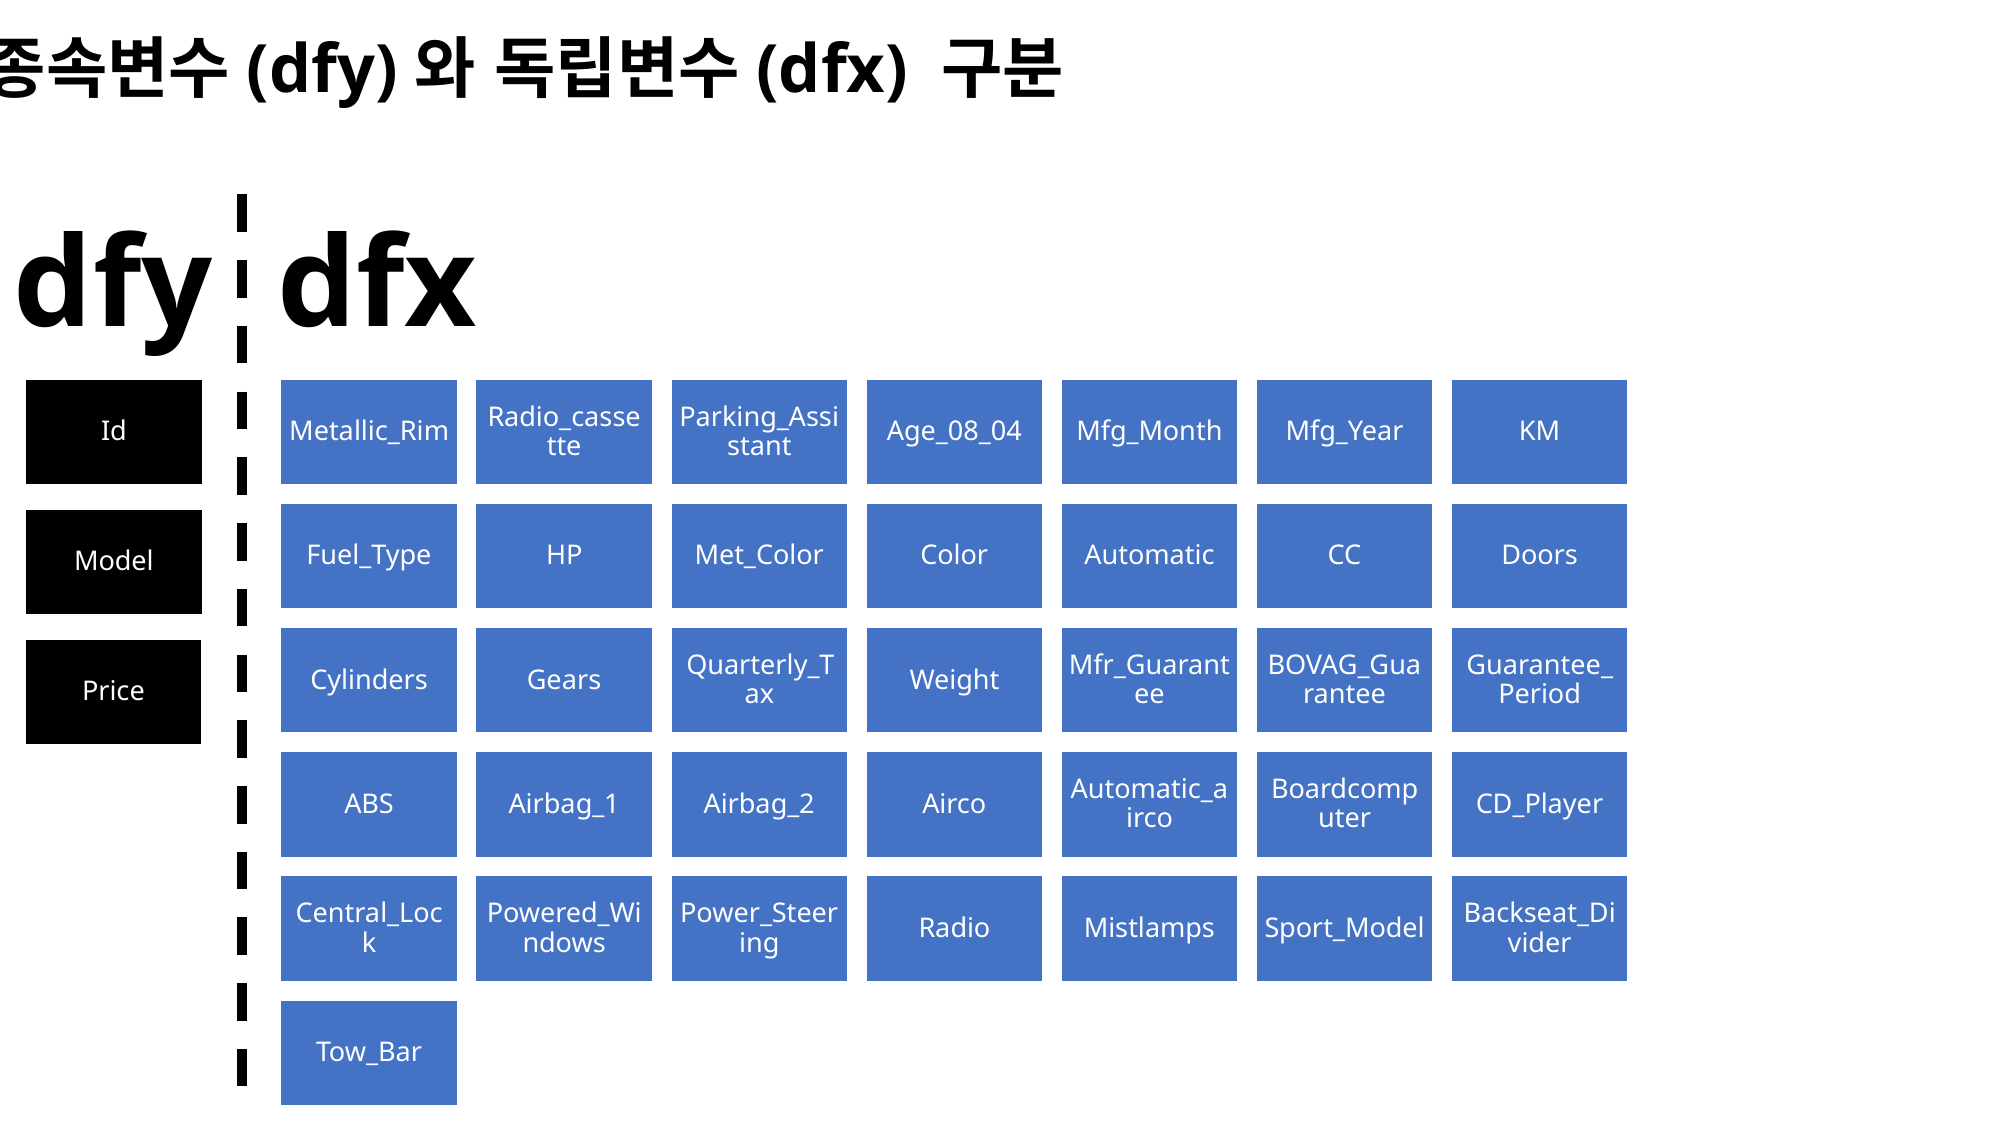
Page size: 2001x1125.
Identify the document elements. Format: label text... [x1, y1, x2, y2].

text_box dfx [262, 194, 492, 360]
text_box Mfg_Year [1255, 378, 1434, 486]
text_box CC [1255, 502, 1434, 610]
text_box Weight [865, 626, 1044, 735]
text_box ABS [279, 750, 459, 859]
text_box Central_Lock [279, 874, 459, 983]
text_box Power_Steering [670, 874, 849, 983]
text_box HP [474, 502, 654, 610]
text_box Airco [865, 750, 1044, 859]
text_box Met_Color [670, 502, 849, 610]
text_box Powered_Windows [474, 874, 654, 983]
text_box Cylinders [279, 626, 459, 735]
text_box Boardcomputer [1255, 750, 1434, 859]
text_box 종속변수(dfy)와 독립변수(dfx) 구분 [0, 18, 1080, 114]
text_box Gears [474, 626, 654, 735]
text_box Airbag_1 [474, 750, 654, 859]
text_box Automatic [1060, 502, 1239, 610]
text_box Doors [1450, 502, 1629, 610]
text_box Age_08_04 [865, 378, 1044, 486]
text_box Tow_Bar [279, 999, 459, 1107]
text_box Mfr_Guarantee [1060, 626, 1239, 735]
text_box Id [24, 378, 204, 486]
text_box Quarterly_Tax [670, 626, 849, 735]
text_box Mistlamps [1060, 874, 1239, 983]
text_box Model [24, 508, 204, 616]
text_box Guarantee_Period [1450, 626, 1629, 735]
text_box dfy [0, 194, 228, 360]
text_box Metallic_Rim [279, 378, 459, 486]
text_box Backseat_Divider [1450, 874, 1629, 983]
text_box Automatic_airco [1060, 750, 1239, 859]
text_box BOVAG_Guarantee [1255, 626, 1434, 735]
text_box Price [24, 637, 203, 746]
text_box CD_Player [1450, 750, 1629, 859]
text_box Sport_Model [1255, 874, 1434, 983]
text_box Parking_Assistant [670, 378, 849, 486]
text_box KM [1450, 378, 1629, 486]
text_box Radio [865, 874, 1044, 983]
text_box Mfg_Month [1060, 378, 1239, 486]
text_box Airbag_2 [670, 750, 849, 859]
text_box Radio_cassette [474, 378, 654, 486]
text_box Fuel_Type [279, 502, 459, 610]
text_box Color [865, 502, 1044, 610]
